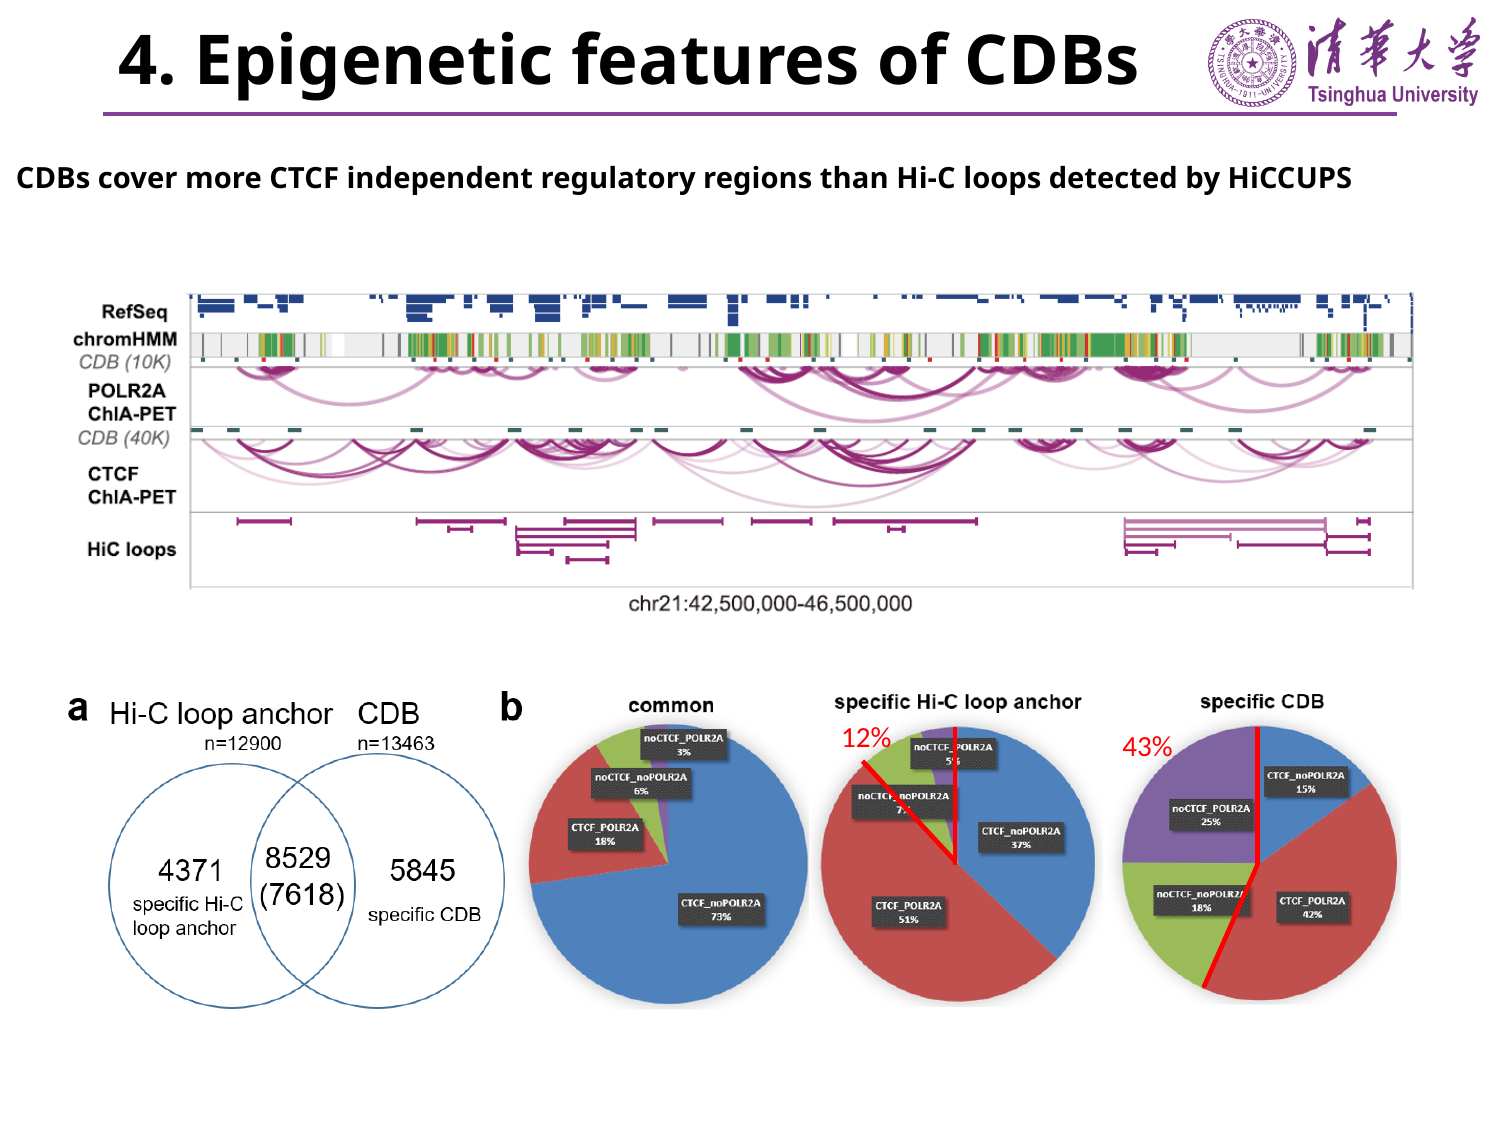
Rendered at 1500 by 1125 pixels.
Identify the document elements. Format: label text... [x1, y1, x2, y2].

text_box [48, 676, 1410, 1015]
title 4. Epigenetic features of CDBs [103, 6, 1397, 119]
text_box CDBs cover more CTCF independent regulatory regions than Hi-C loops detected by HiCCUPS [1, 151, 1376, 202]
picture [1397, 17, 1480, 108]
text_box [48, 245, 1439, 619]
